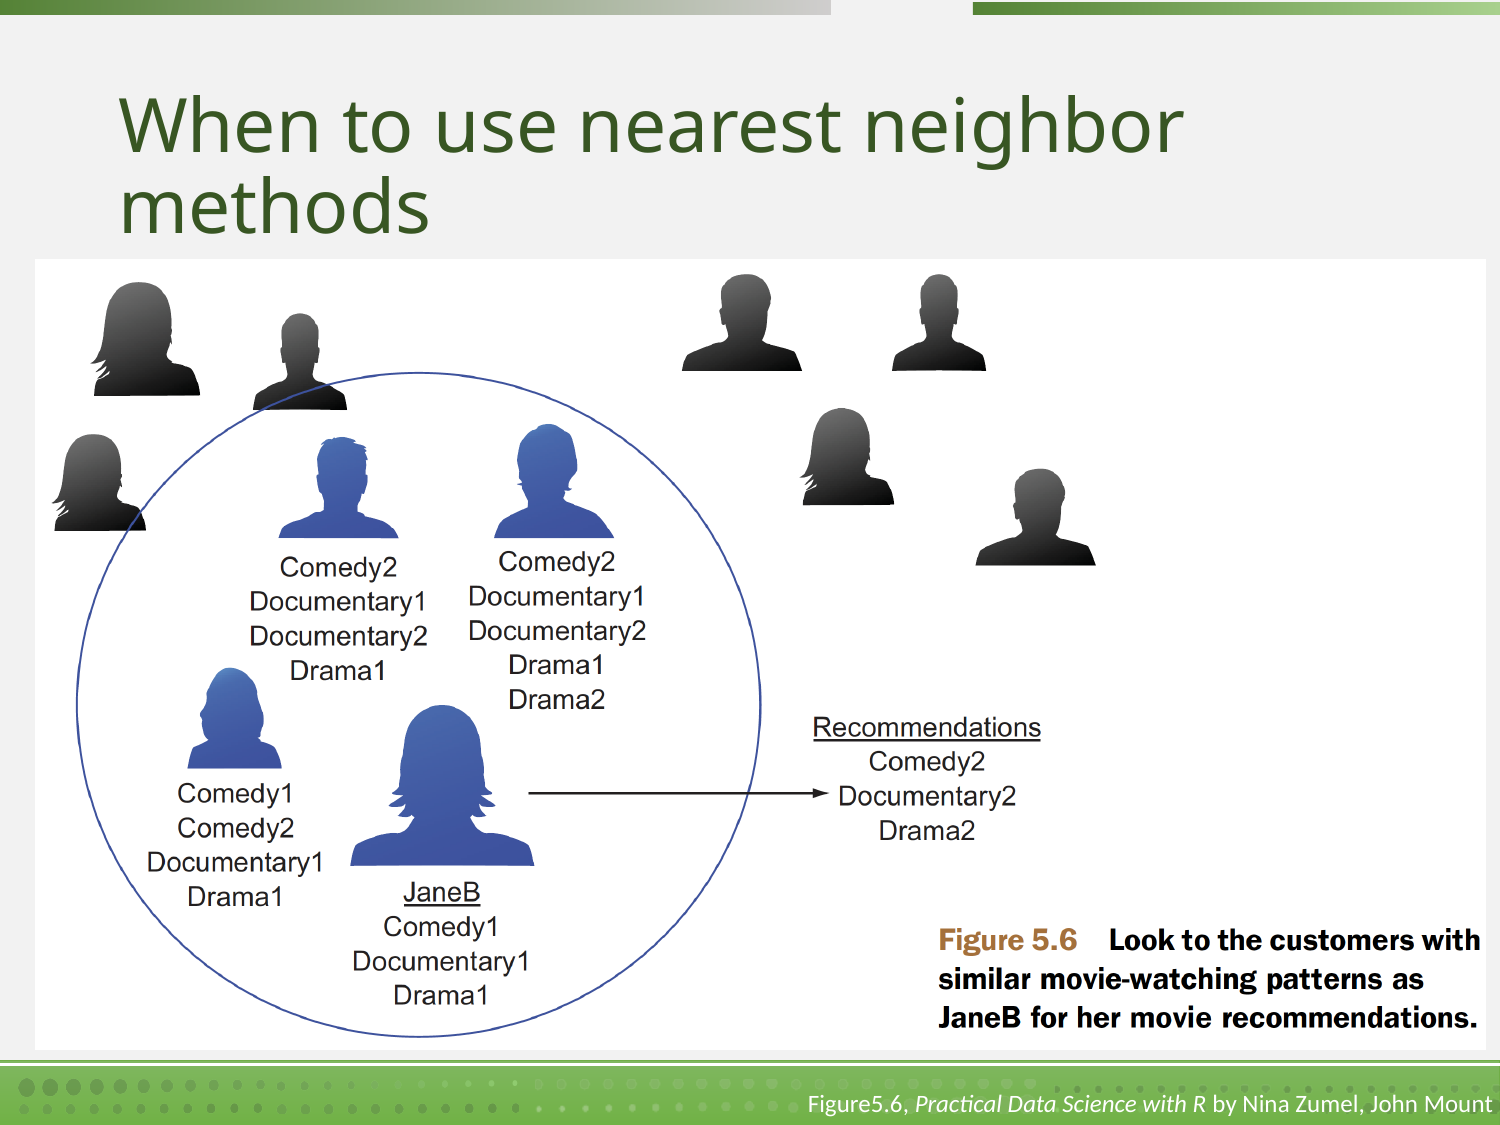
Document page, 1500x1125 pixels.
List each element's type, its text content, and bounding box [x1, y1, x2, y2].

text_box Figure5.6, Practical Data Science with R by Nina Zumel, John Mount​ [792, 1079, 1500, 1125]
title When to use nearest neighbor methods [103, 59, 1397, 259]
picture [35, 259, 1486, 1050]
